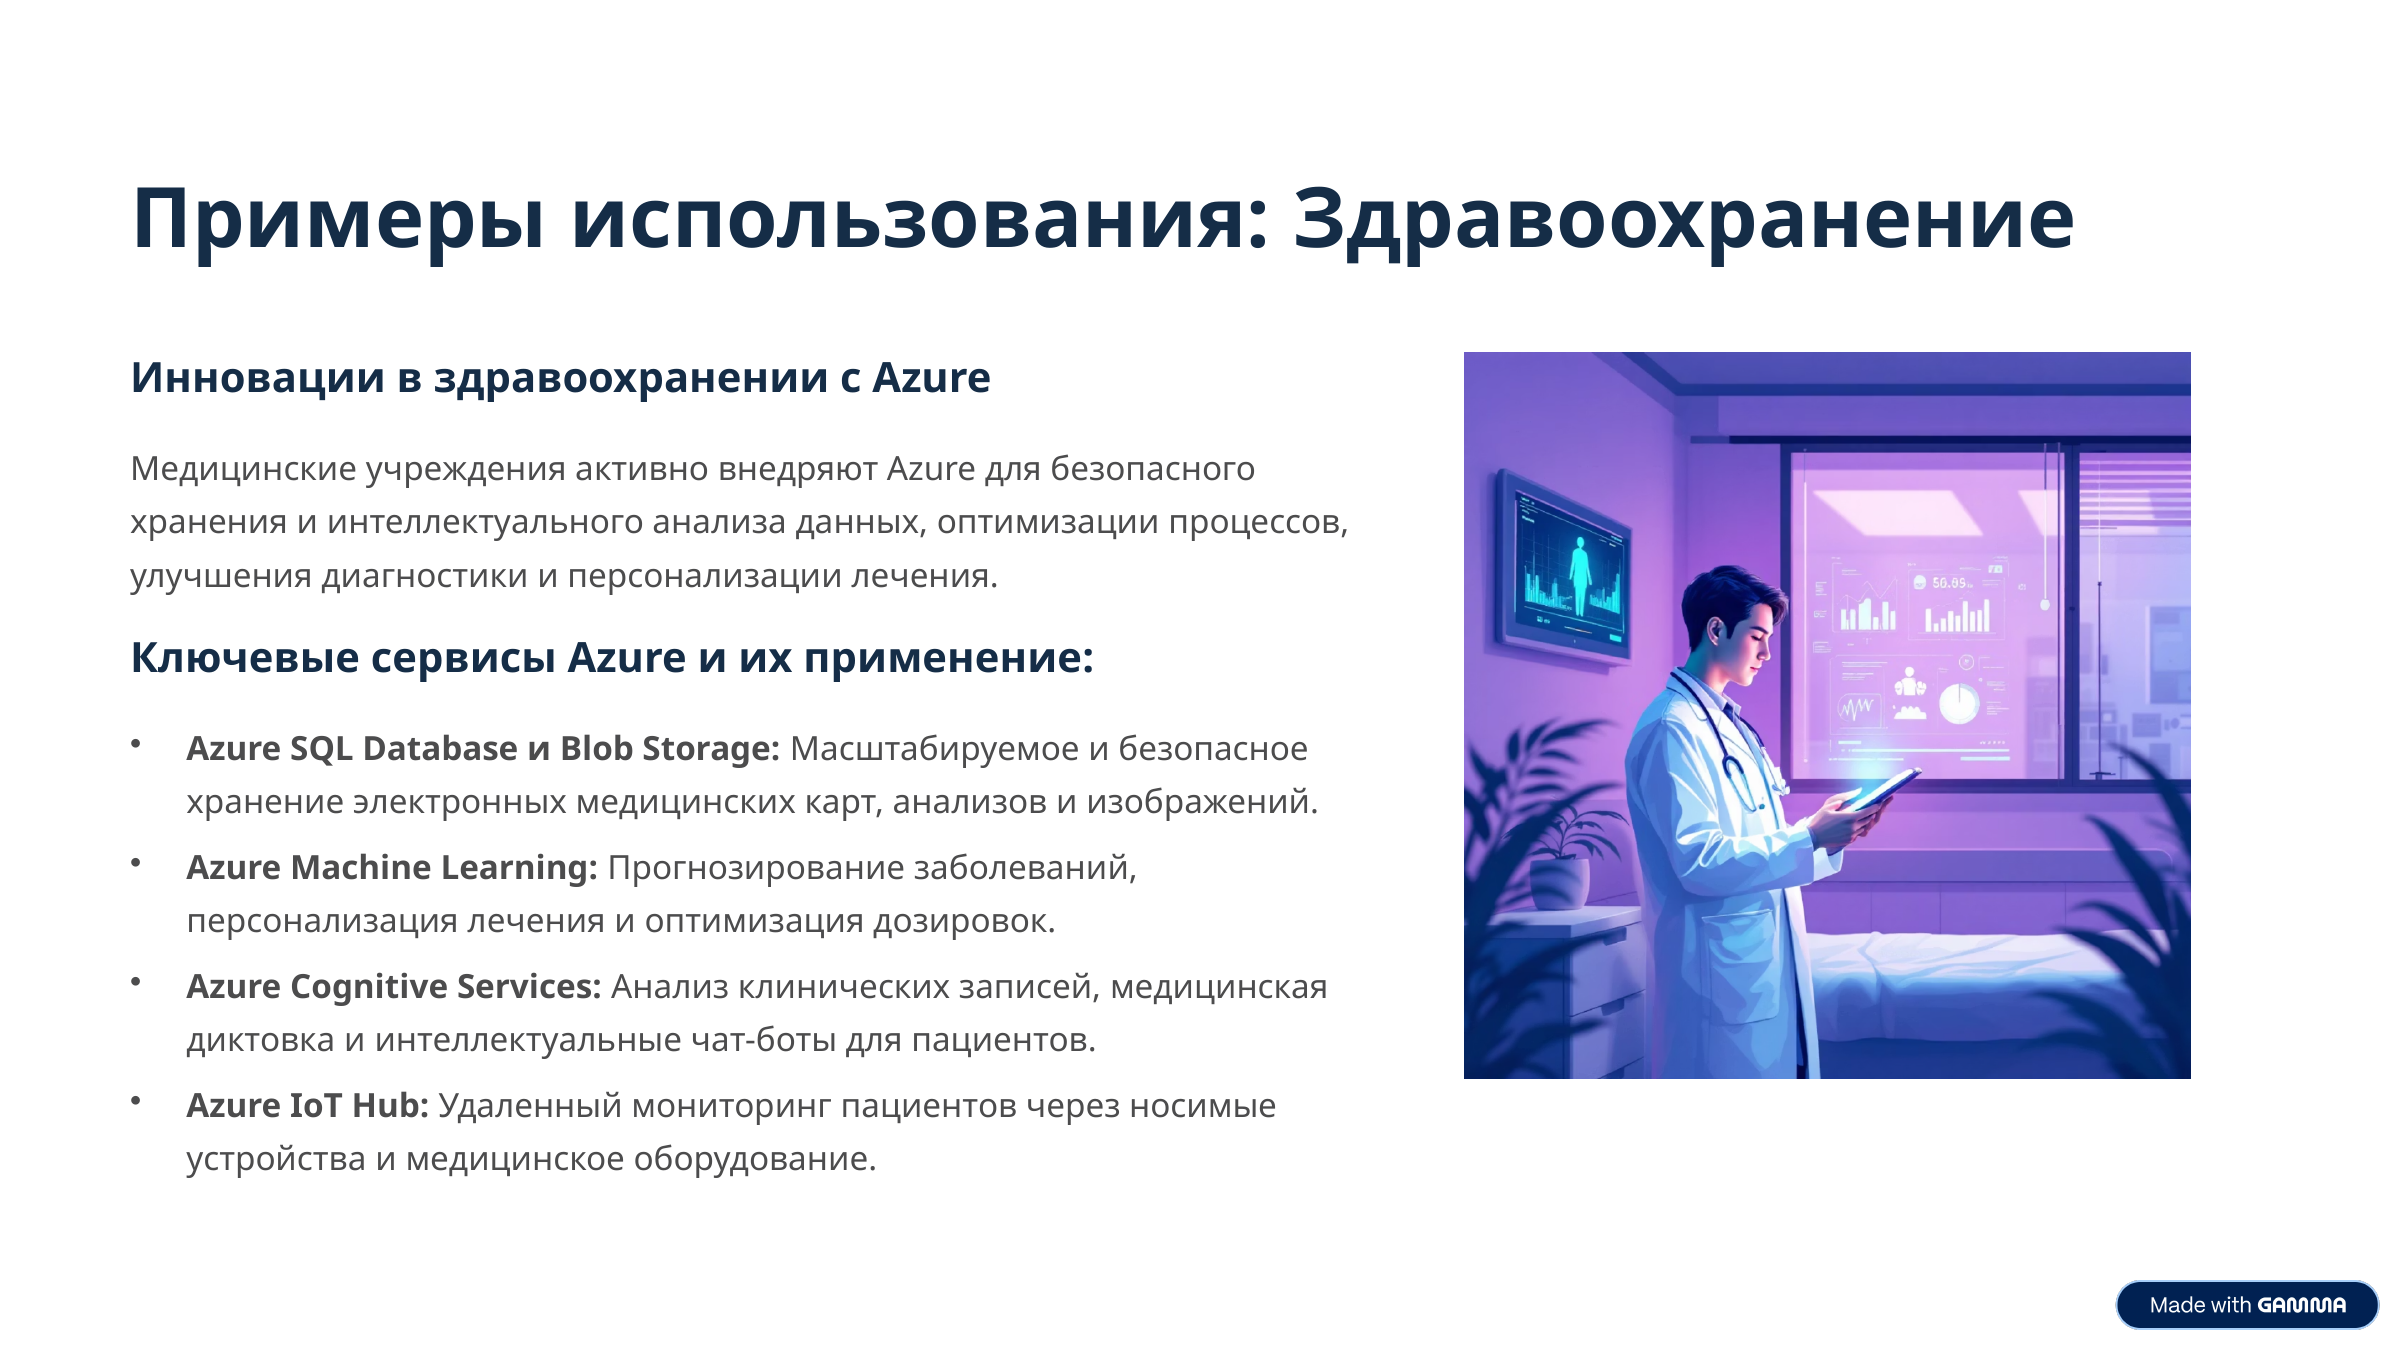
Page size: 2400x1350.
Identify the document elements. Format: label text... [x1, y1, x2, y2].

text_box Инновации в здравоохранении с Azure [130, 348, 958, 401]
text_box Azure SQL Database и Blob Storage: Масштабируемое и безопасное хранение электронных медицинских карт, анализов и изображений. [130, 714, 1382, 822]
text_box Медицинские учреждения активно внедряют Azure для безопасного хранения и интеллектуального анализа данных, оптимизации процессов, улучшения диагностики и персонализации лечения. [130, 434, 1382, 595]
text_box Azure IoT Hub: Удаленный мониторинг пациентов через носимые устройства и медицинское оборудование. [130, 1070, 1382, 1179]
picture [1464, 352, 2191, 1079]
text_box Azure Machine Learning: Прогнозирование заболеваний, персонализация лечения и оптимизация дозировок. [130, 833, 1382, 941]
text_box Ключевые сервисы Azure и их применение: [130, 628, 1066, 681]
picture [2106, 1271, 2389, 1339]
text_box Примеры использования: Здравоохранение [130, 160, 2019, 265]
text_box Azure Cognitive Services: Анализ клинических записей, медицинская диктовка и интеллектуальные чат-боты для пациентов. [130, 952, 1382, 1060]
